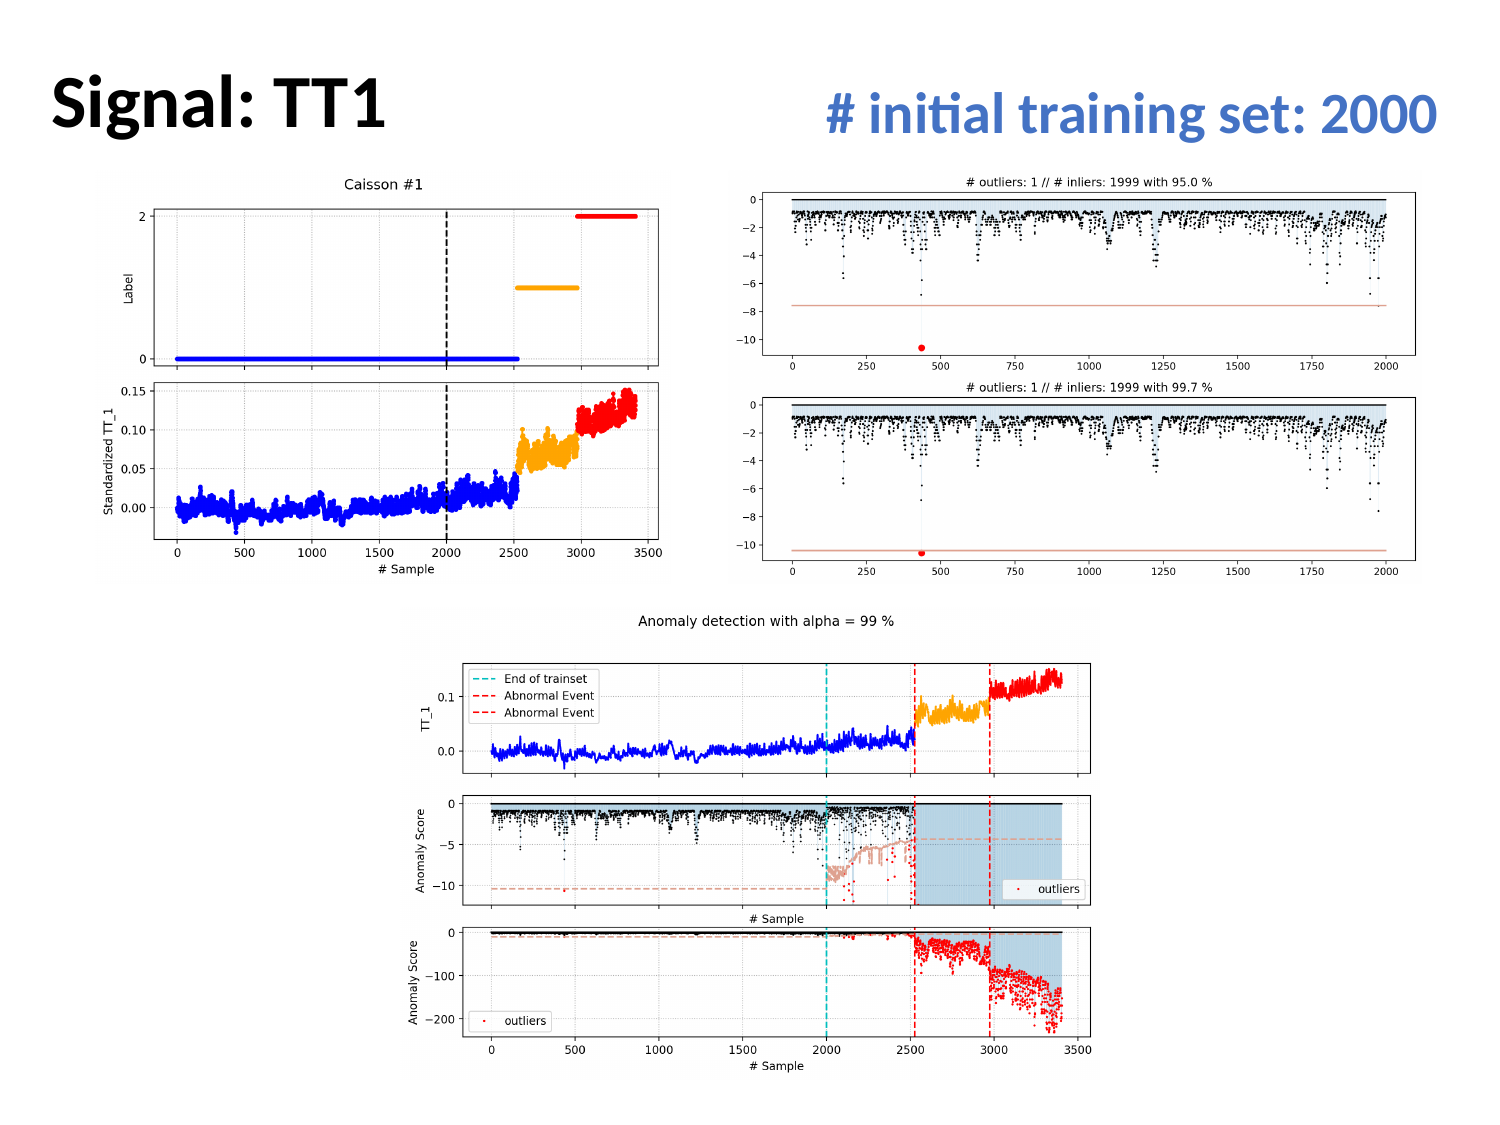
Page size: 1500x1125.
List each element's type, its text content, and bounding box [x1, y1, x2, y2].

picture [728, 170, 1422, 584]
text_box Signal: TT1 [36, 44, 476, 150]
picture [400, 607, 1100, 1080]
text_box # initial training set: 2000 [765, 67, 1500, 153]
picture [95, 170, 671, 584]
